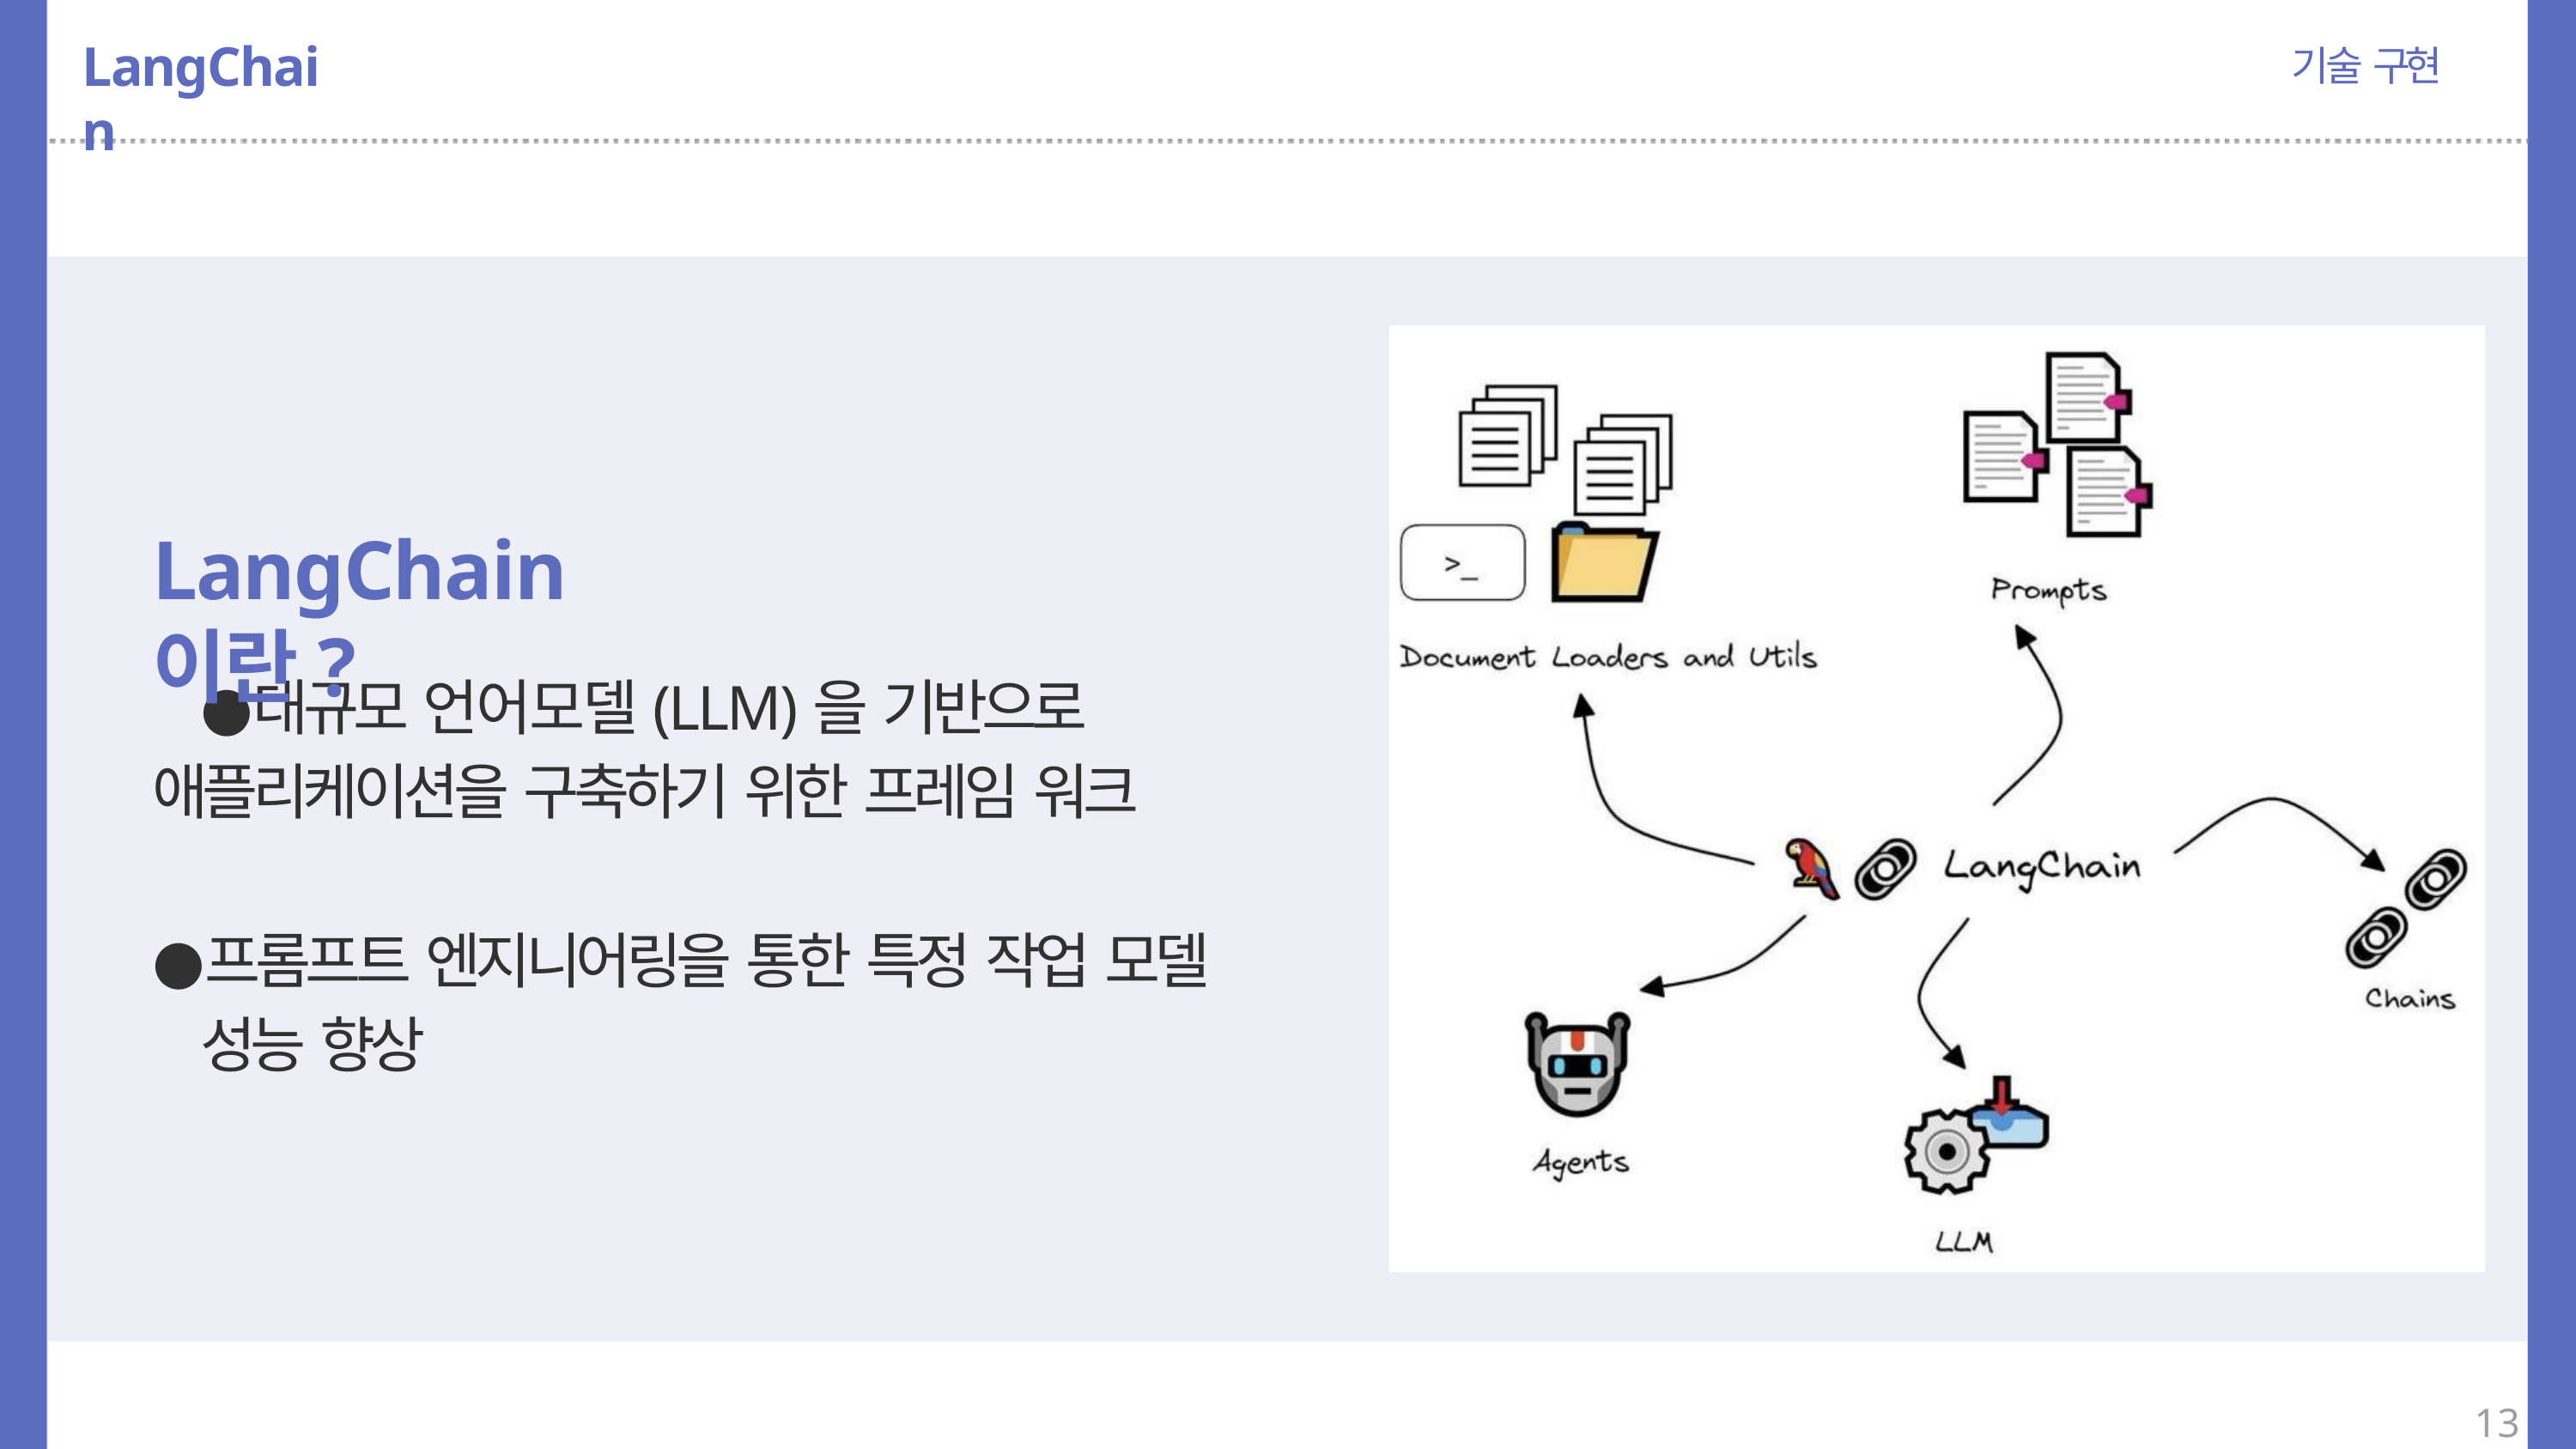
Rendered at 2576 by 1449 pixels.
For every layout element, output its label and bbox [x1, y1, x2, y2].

picture [1389, 324, 2485, 1272]
text_box [0, 0, 2576, 1449]
